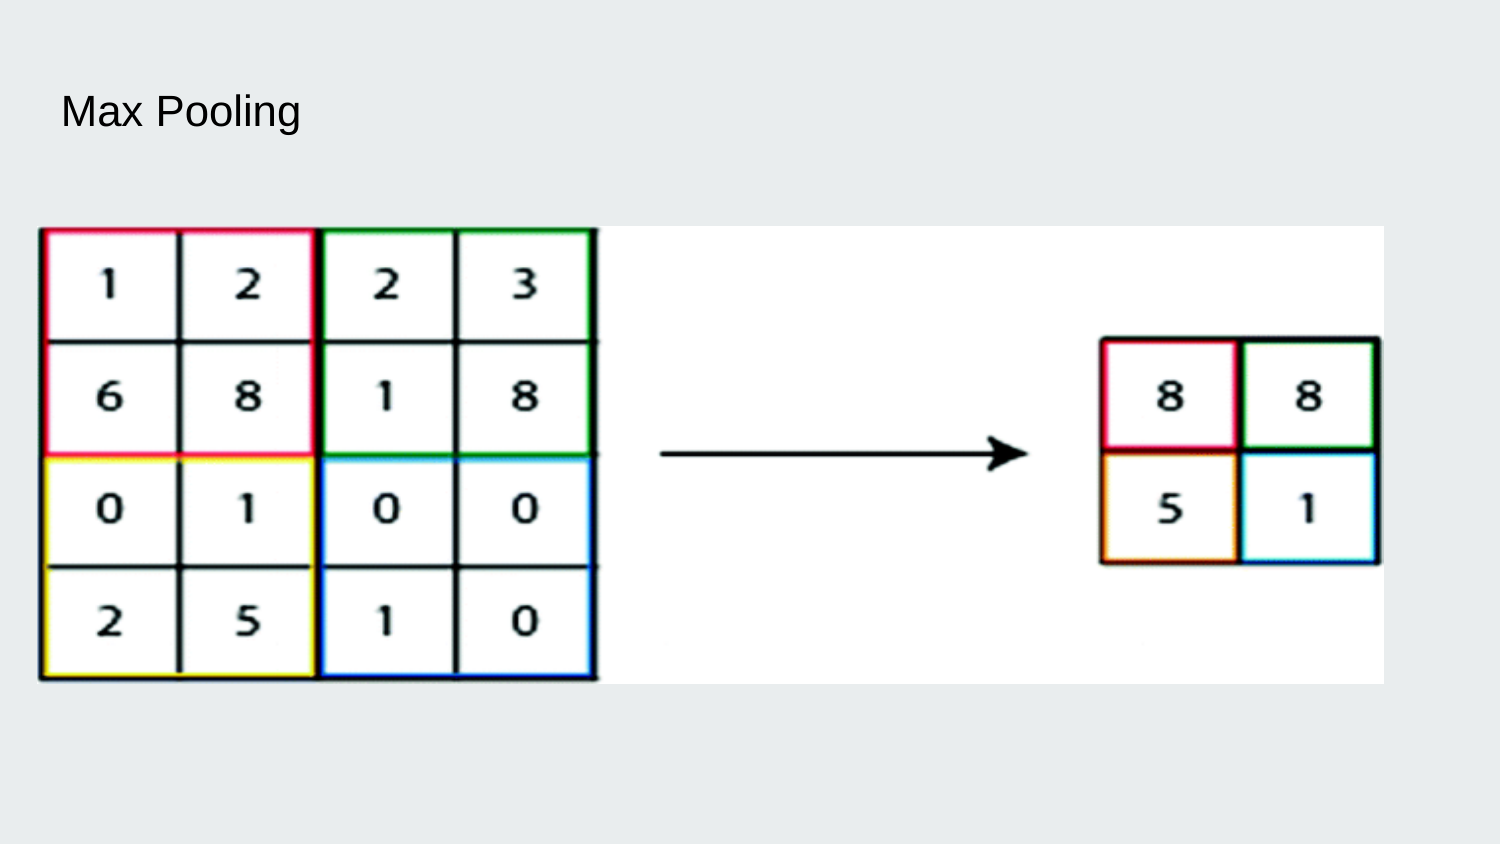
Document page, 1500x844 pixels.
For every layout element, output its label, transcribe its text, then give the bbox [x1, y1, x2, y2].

text_box Max Pooling [45, 60, 995, 211]
picture [37, 226, 1384, 685]
